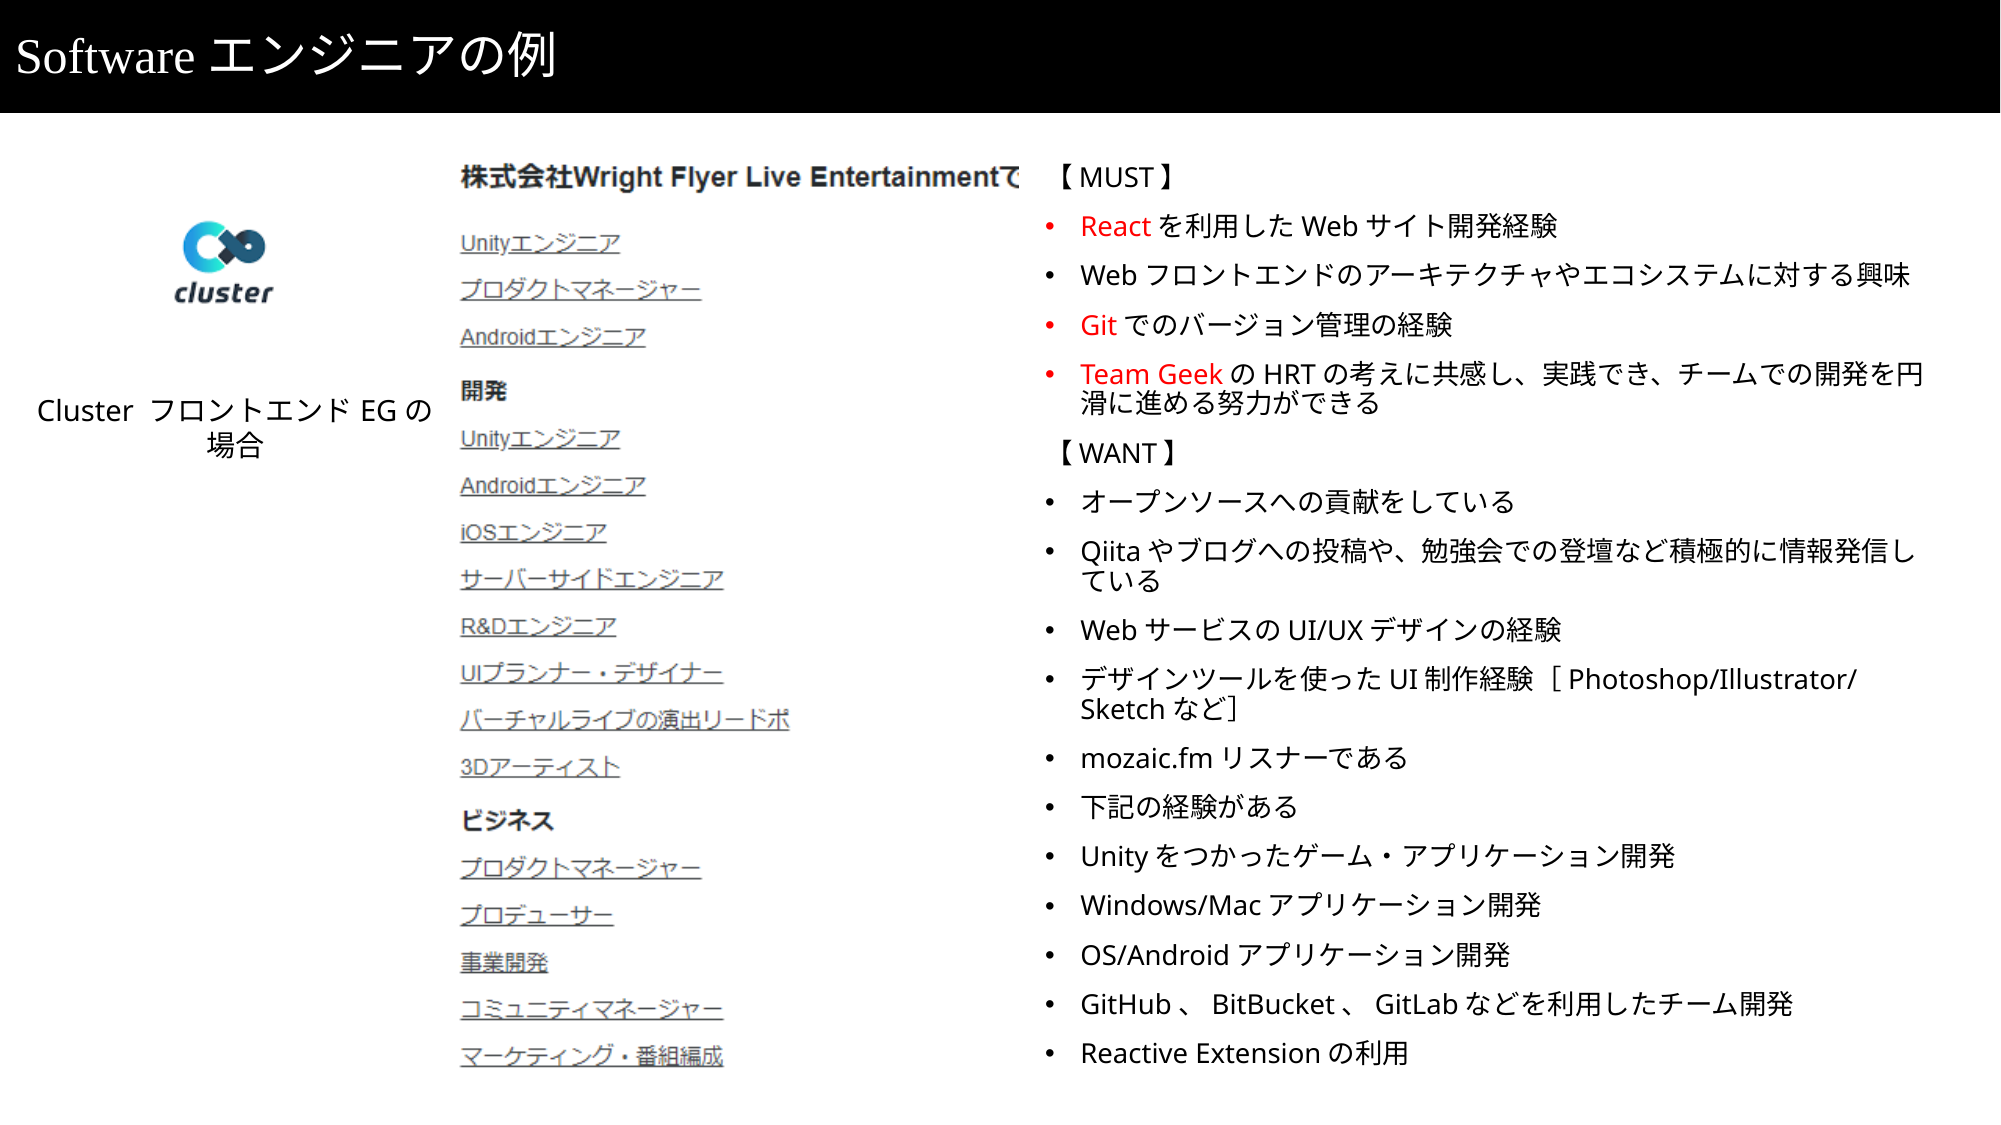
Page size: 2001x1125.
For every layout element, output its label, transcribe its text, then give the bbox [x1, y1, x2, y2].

picture [0, 140, 1019, 1094]
title Softwareエンジニアの例 [0, 3, 1725, 112]
text_box Cluster フロントエンドEGの場合 [13, 385, 438, 470]
list 【MUST】 Reactを利用したWebサイト開発経験 Webフロントエンドのアーキテクチャやエコシステムに対する興味 Gitでのバージョン管理の経験 Team GeekのHRTの考えに共感し、実践でき、チームでの開発を円滑に進める努力ができる 【WANT】 オープンソースへの貢献をしている Qiitaやブログへの投稿や、勉強会での登壇など積極的に情報発信している WebサービスのUI/UXデザインの経験 デザインツールを使ったUI制作経験［Photoshop/Illustrator/Sketchなど］ mozaic.fmリスナーである 下記の経験がある Unityをつかったゲーム・アプリケーション開発 Windows/Macアプリケーション開発 OS/Androidアプリケーション開発 GitHub、BitBucket、GitLabなどを利用したチーム開発 Reactive Extensionの利用 [1030, 156, 1945, 1079]
